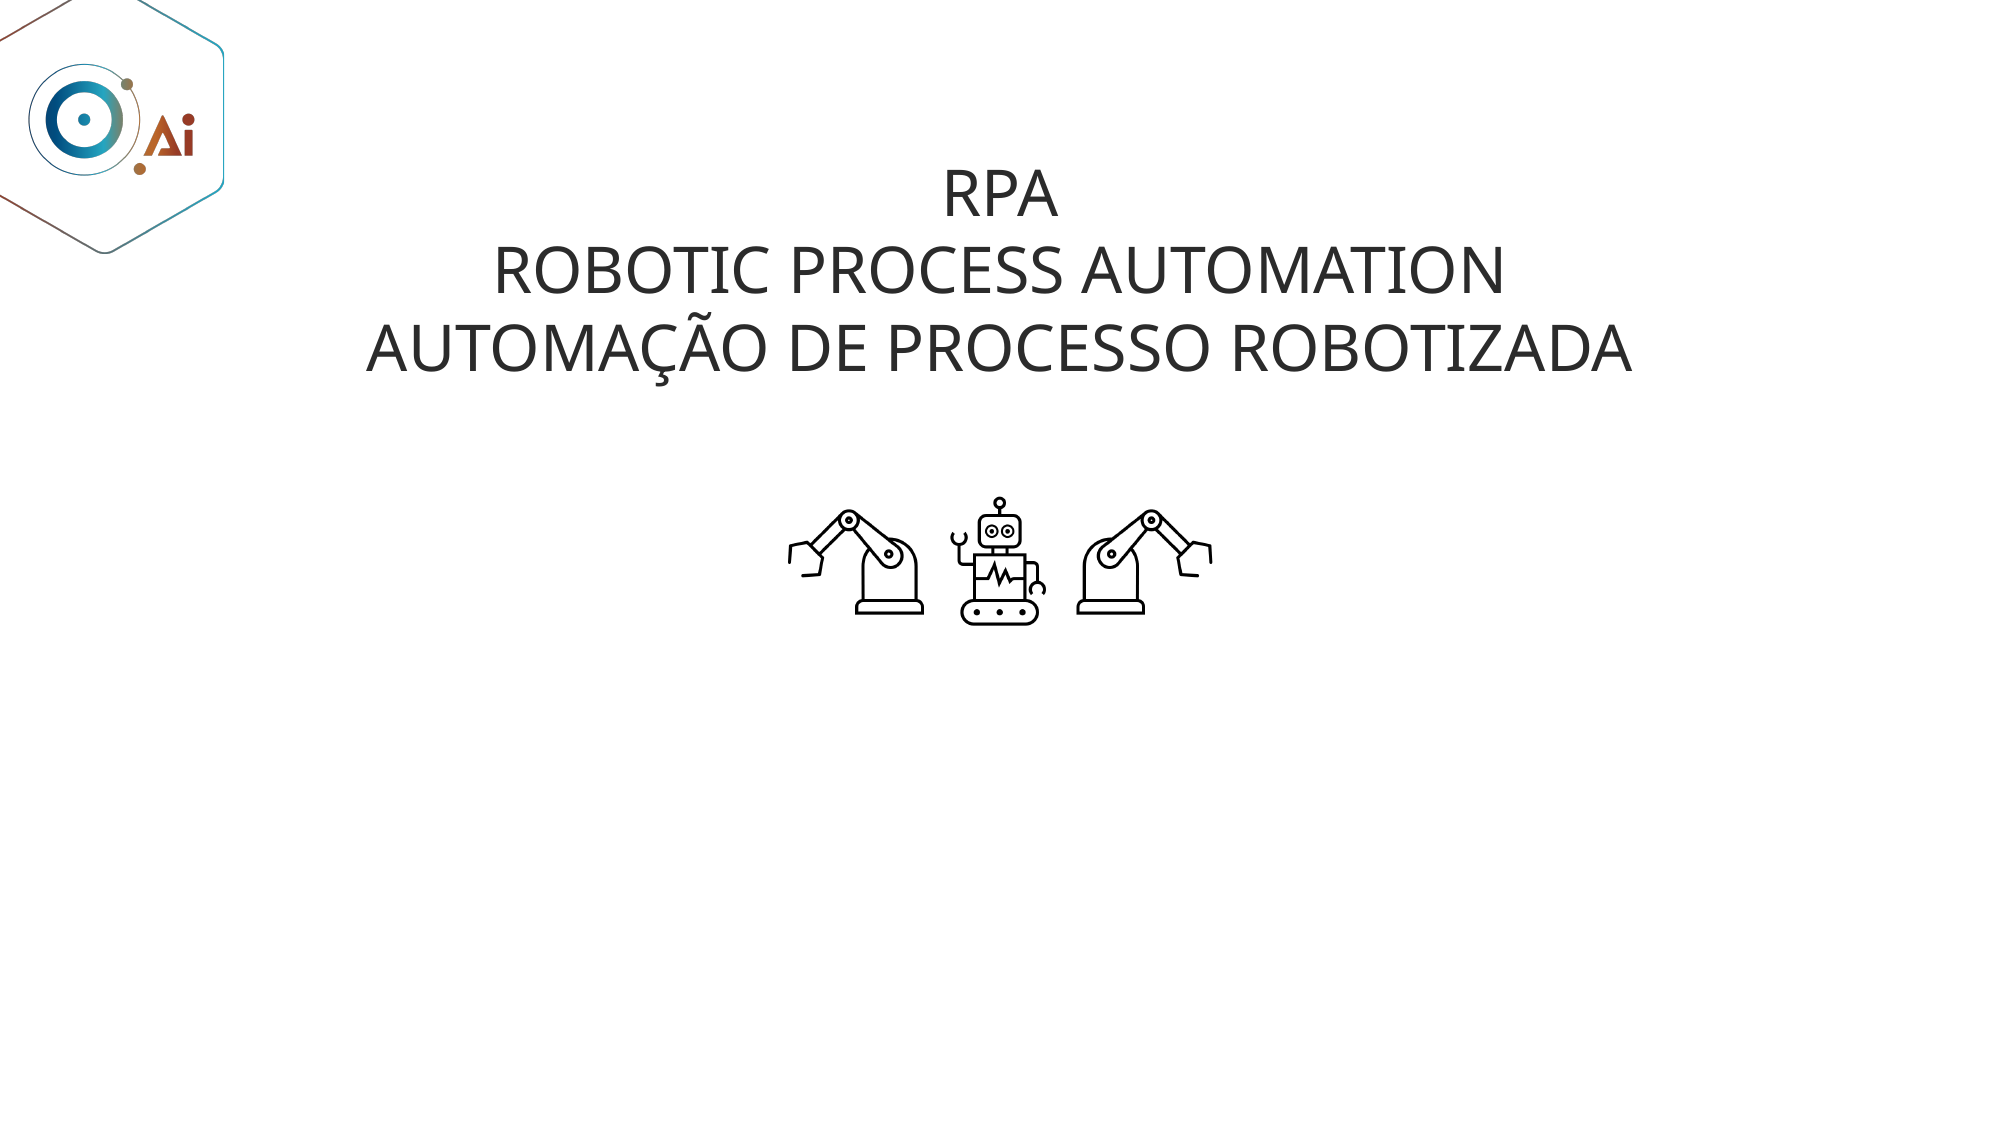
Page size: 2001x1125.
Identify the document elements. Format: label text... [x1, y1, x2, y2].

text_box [779, 487, 1221, 638]
picture [0, 0, 225, 254]
text_box RPA ROBOTIC PROCESS AUTOMATION AUTOMAÇÃO DE PROCESSO ROBOTIZADA [359, 144, 1641, 392]
